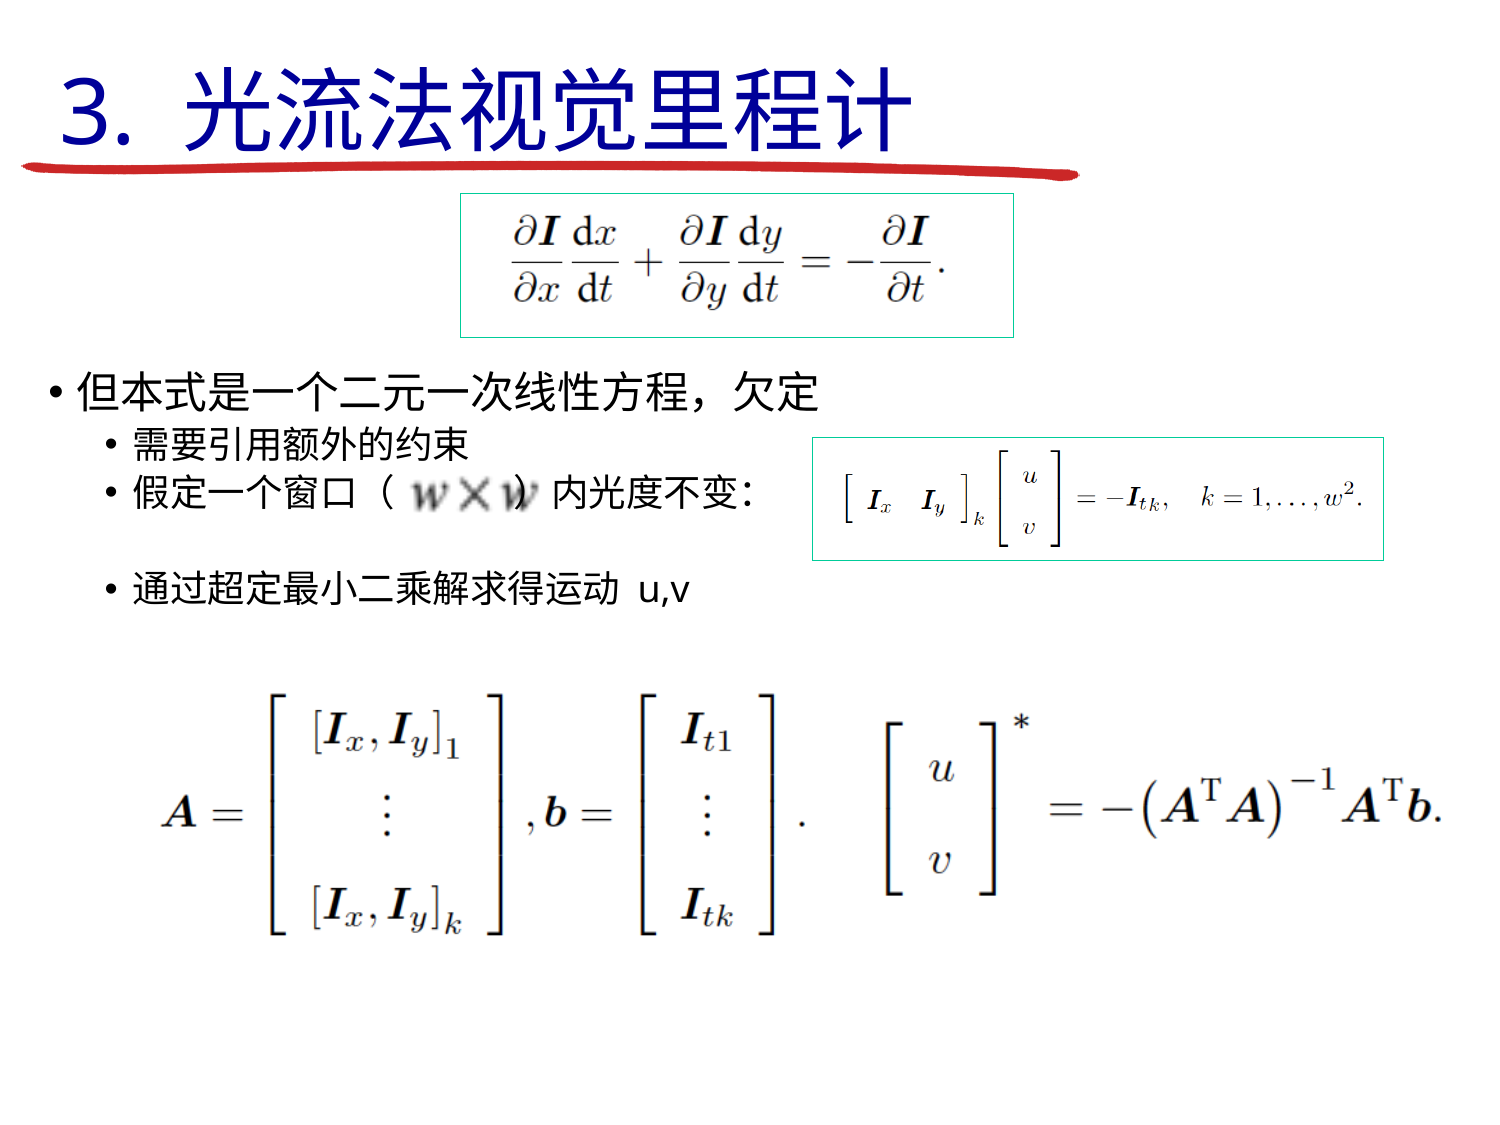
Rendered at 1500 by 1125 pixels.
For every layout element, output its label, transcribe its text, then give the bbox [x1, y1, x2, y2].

picture [460, 193, 1014, 338]
text_box 但本式是一个二元一次线性方程，欠定 需要引用额外的约束 假定一个窗口（ ）内光度不变： 通过超定最小二乘解求得运动 u,v [33, 363, 1384, 985]
picture [843, 687, 1500, 914]
title 3. 光流法视觉里程计 [44, 31, 1127, 186]
picture [811, 437, 1384, 562]
picture [17, 154, 1092, 188]
picture [122, 649, 842, 971]
picture [404, 467, 544, 518]
